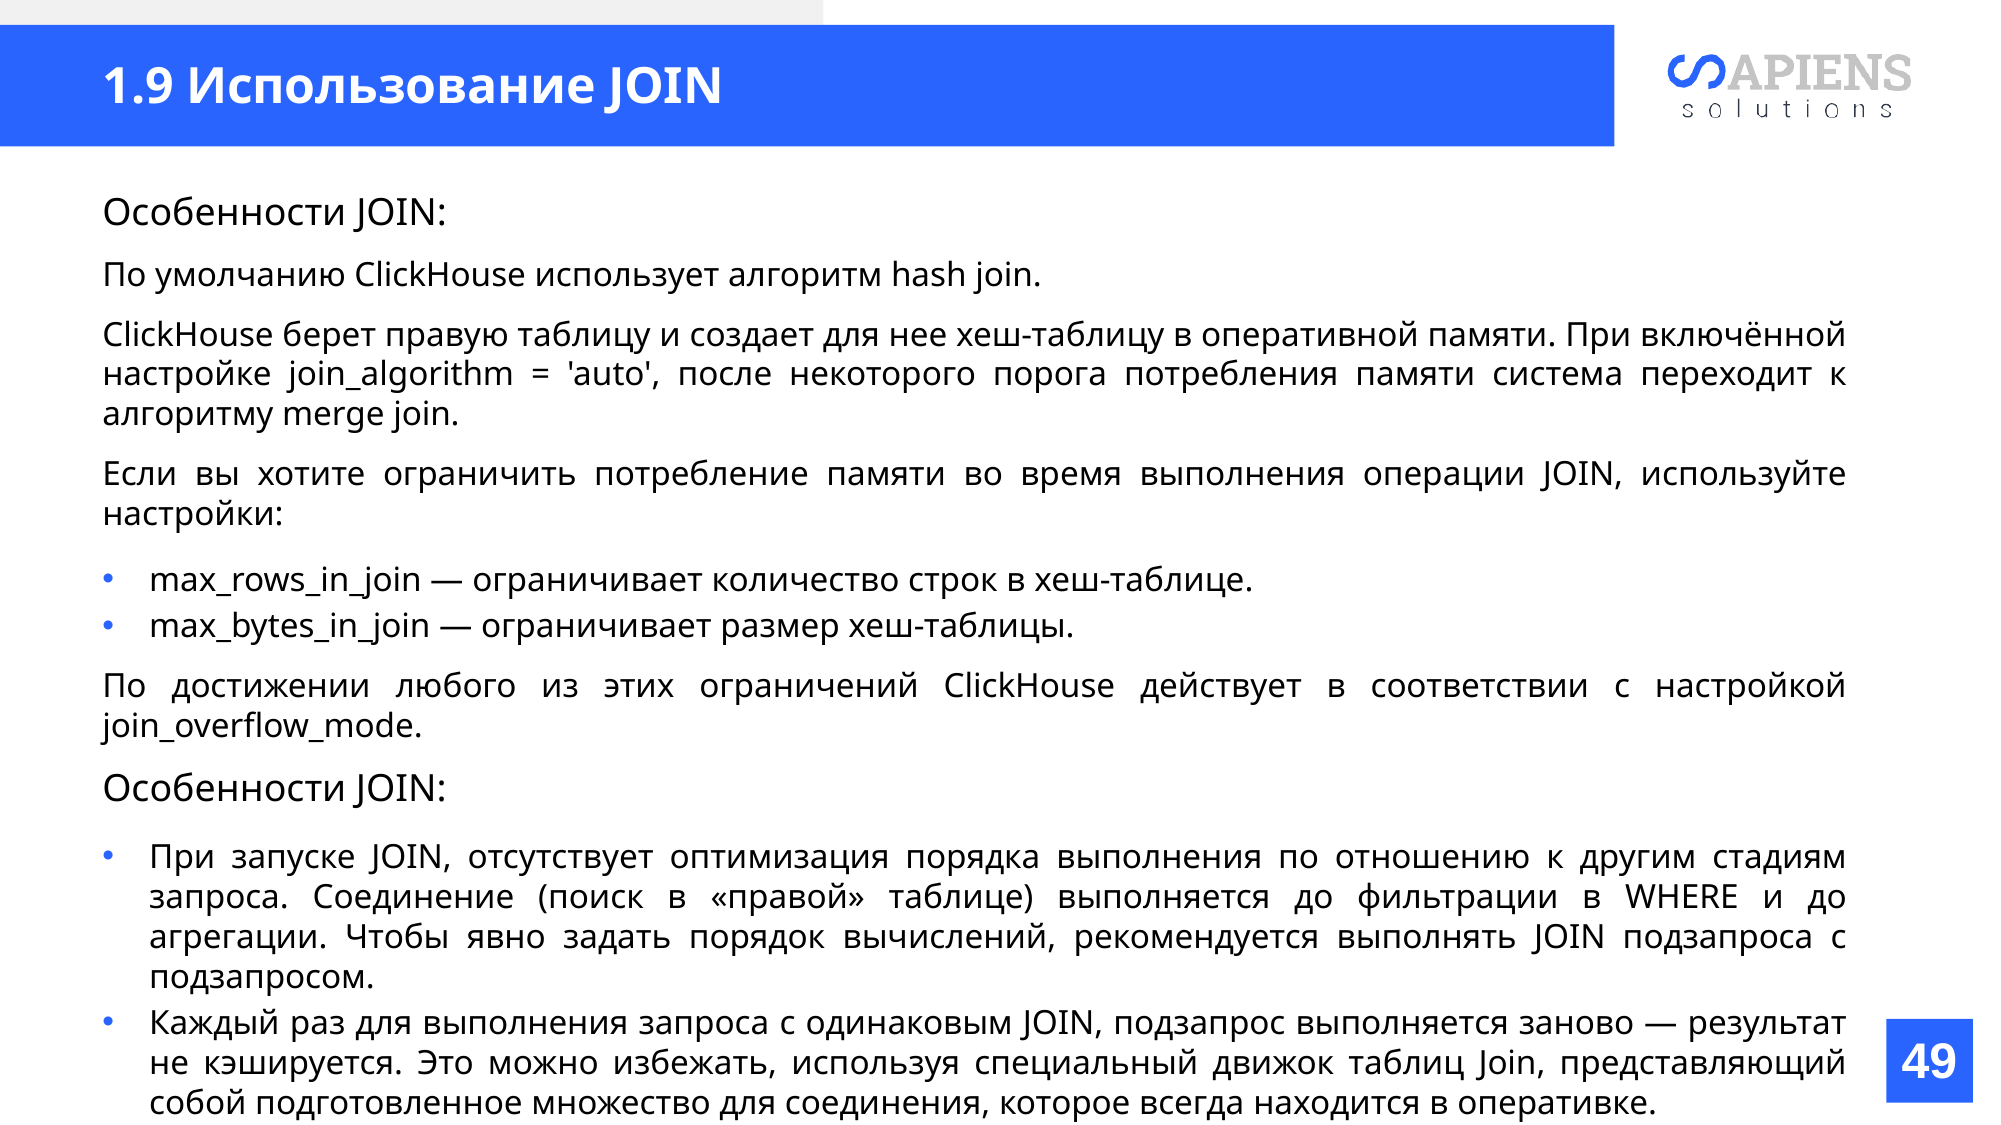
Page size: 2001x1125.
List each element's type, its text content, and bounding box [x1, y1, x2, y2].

text_box [1886, 1018, 1973, 1103]
text_box [1757, 104, 1768, 118]
text_box [1854, 103, 1864, 118]
picture [1708, 103, 1721, 118]
picture [1825, 103, 1838, 118]
text_box [1783, 100, 1791, 118]
text_box Особенности JOIN: По умолчанию ClickHouse использует алгоритм hash join. ClickHouse берет правую таблицу и создает для нее хеш-таблицу в оперативной памяти. При включённой настройке join_algorithm = 'auto', после некоторого порога потребления памяти система переходит к алгоритму merge join. Если вы хотите ограничить потребление памяти во время выполнения операции JOIN, используйте настройки: max_rows_in_join — ограничивает количество строк в хеш-таблице. max_bytes_in_join — ограничивает размер хеш-таблицы. По достижении любого из этих ограничений ClickHouse действует в соответствии с настройкой join_overflow_mode. Особенности JOIN: При запуске JOIN, отсутствует оптимизация порядка выполнения по отношению к другим стадиям запроса. Соединение (поиск в «правой» таблице) выполняется до фильтрации в WHERE и до агрегации. Чтобы явно задать порядок вычислений, рекомендуется выполнять JOIN подзапроса с подзапросом. Каждый раз для выполнения запроса с одинаковым JOIN, подзапрос выполняется заново — результат не кэшируется. Это можно избежать, используя специальный движок таблиц Join, представляющий собой подготовленное множество для соединения, которое всегда находится в оперативке. В некоторых случаях более эффективно использовать IN вместо JOIN. Или использовать словари. [87, 180, 1865, 1125]
text_box [1881, 103, 1891, 118]
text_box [1667, 53, 1911, 91]
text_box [0, 0, 1615, 147]
text_box 49 [1895, 1031, 1959, 1089]
text_box [1682, 103, 1693, 118]
